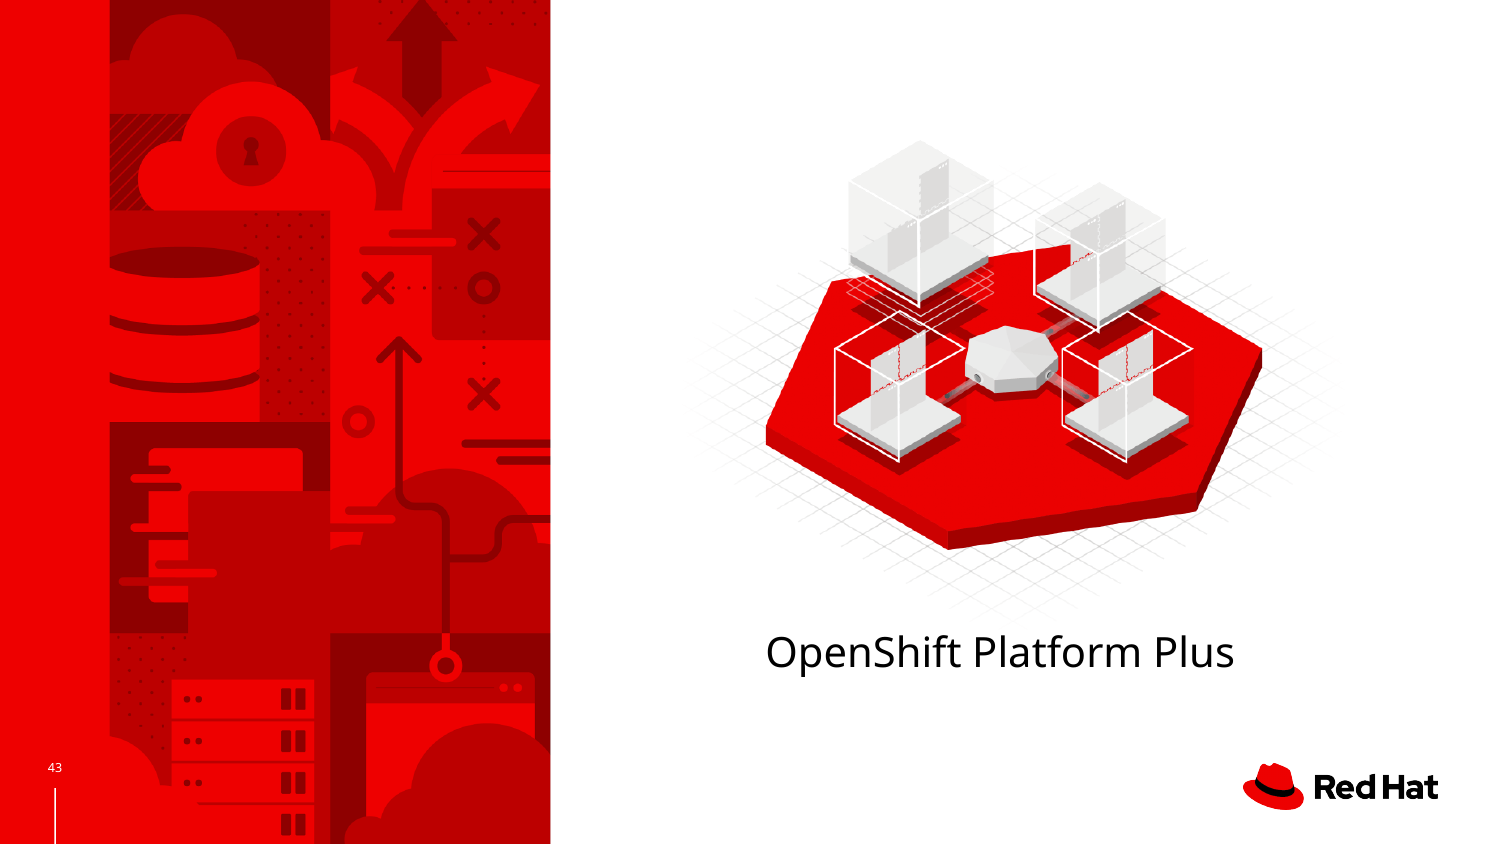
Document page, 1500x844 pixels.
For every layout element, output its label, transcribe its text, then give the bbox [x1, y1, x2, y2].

text_box OpenShift Platform Plus [716, 639, 1284, 718]
picture [0, 0, 1500, 844]
slide_number ‹#› [10, 759, 101, 777]
picture [1243, 763, 1438, 810]
